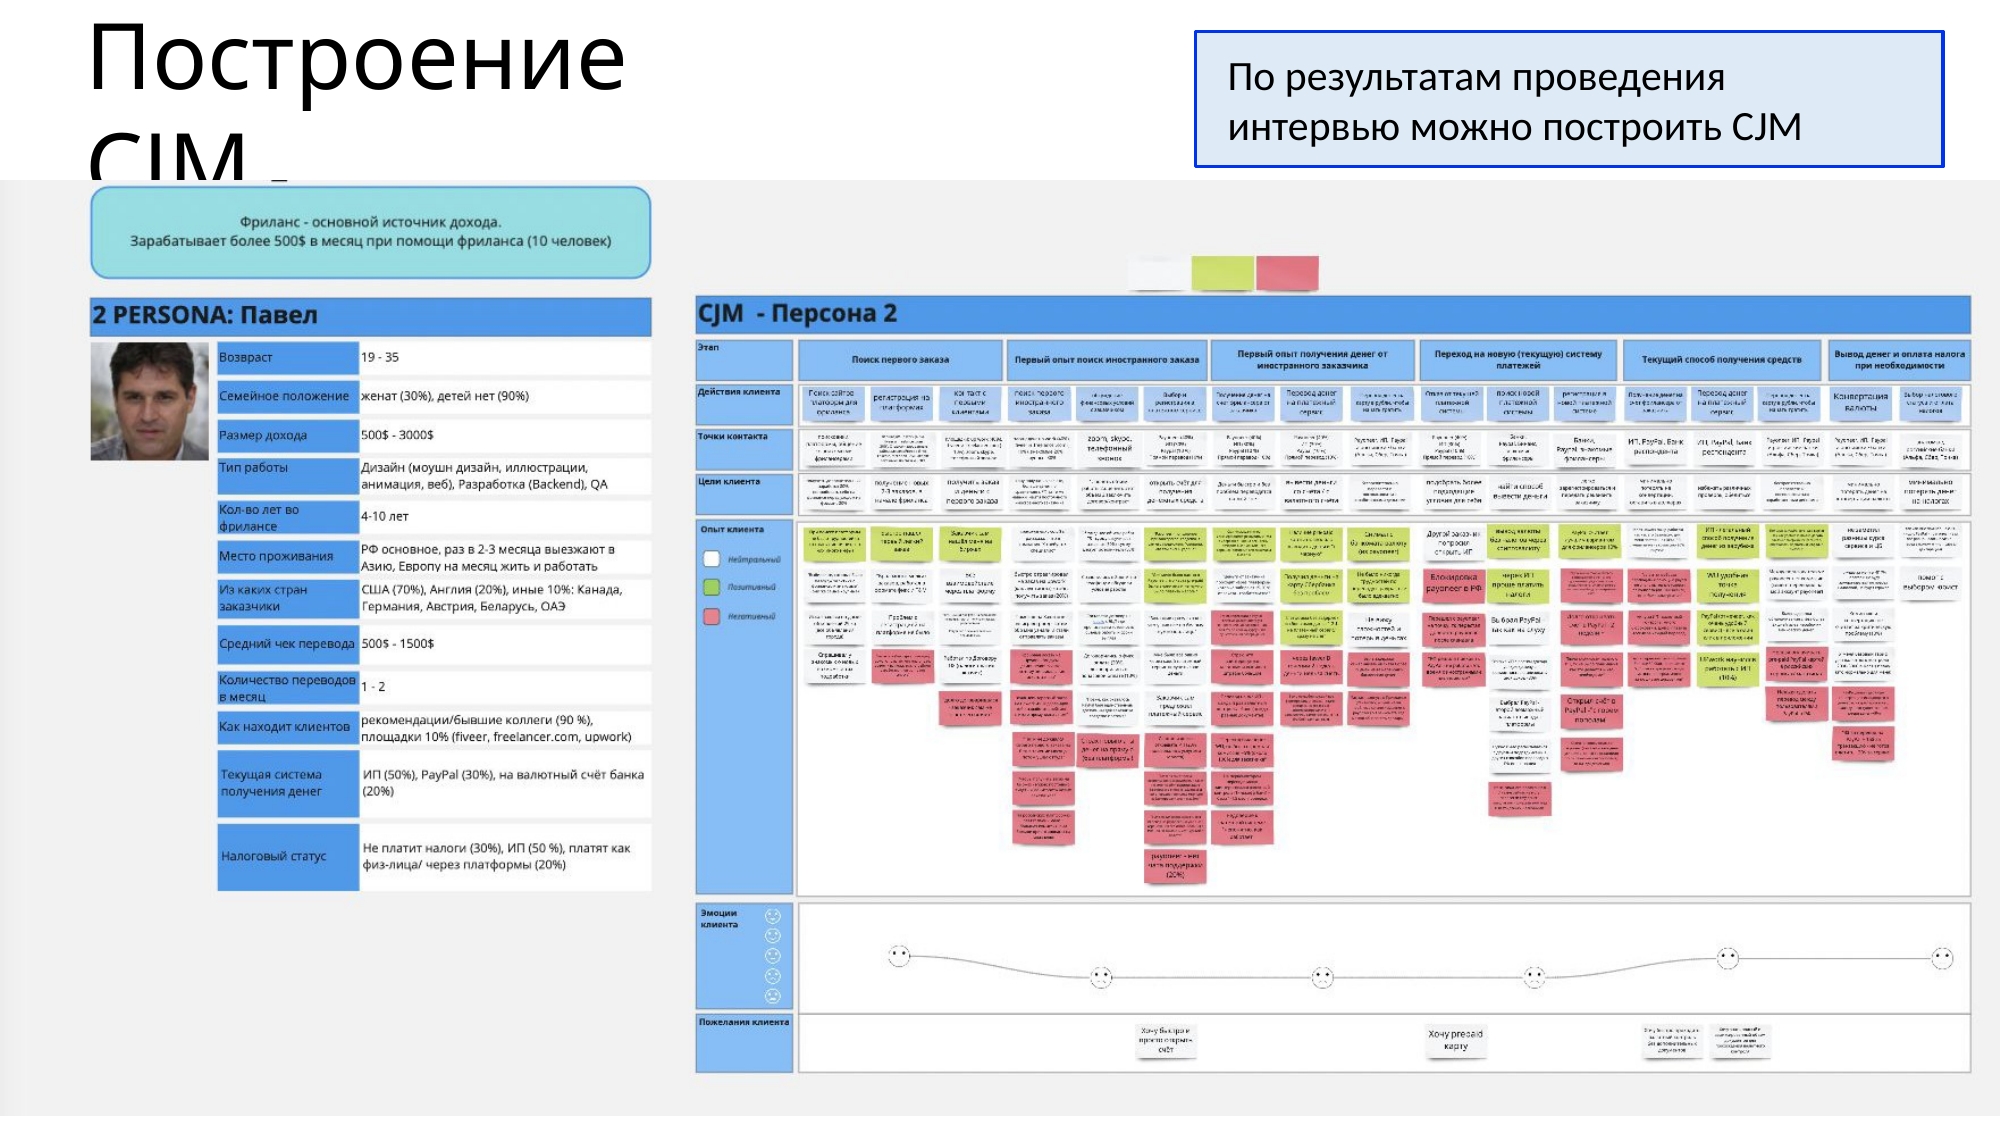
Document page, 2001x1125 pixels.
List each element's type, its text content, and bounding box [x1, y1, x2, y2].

picture [0, 180, 2000, 1116]
text_box По результатам проведения интервью можно построить CJM [1195, 31, 1944, 167]
title Построение CJM [83, 0, 805, 180]
